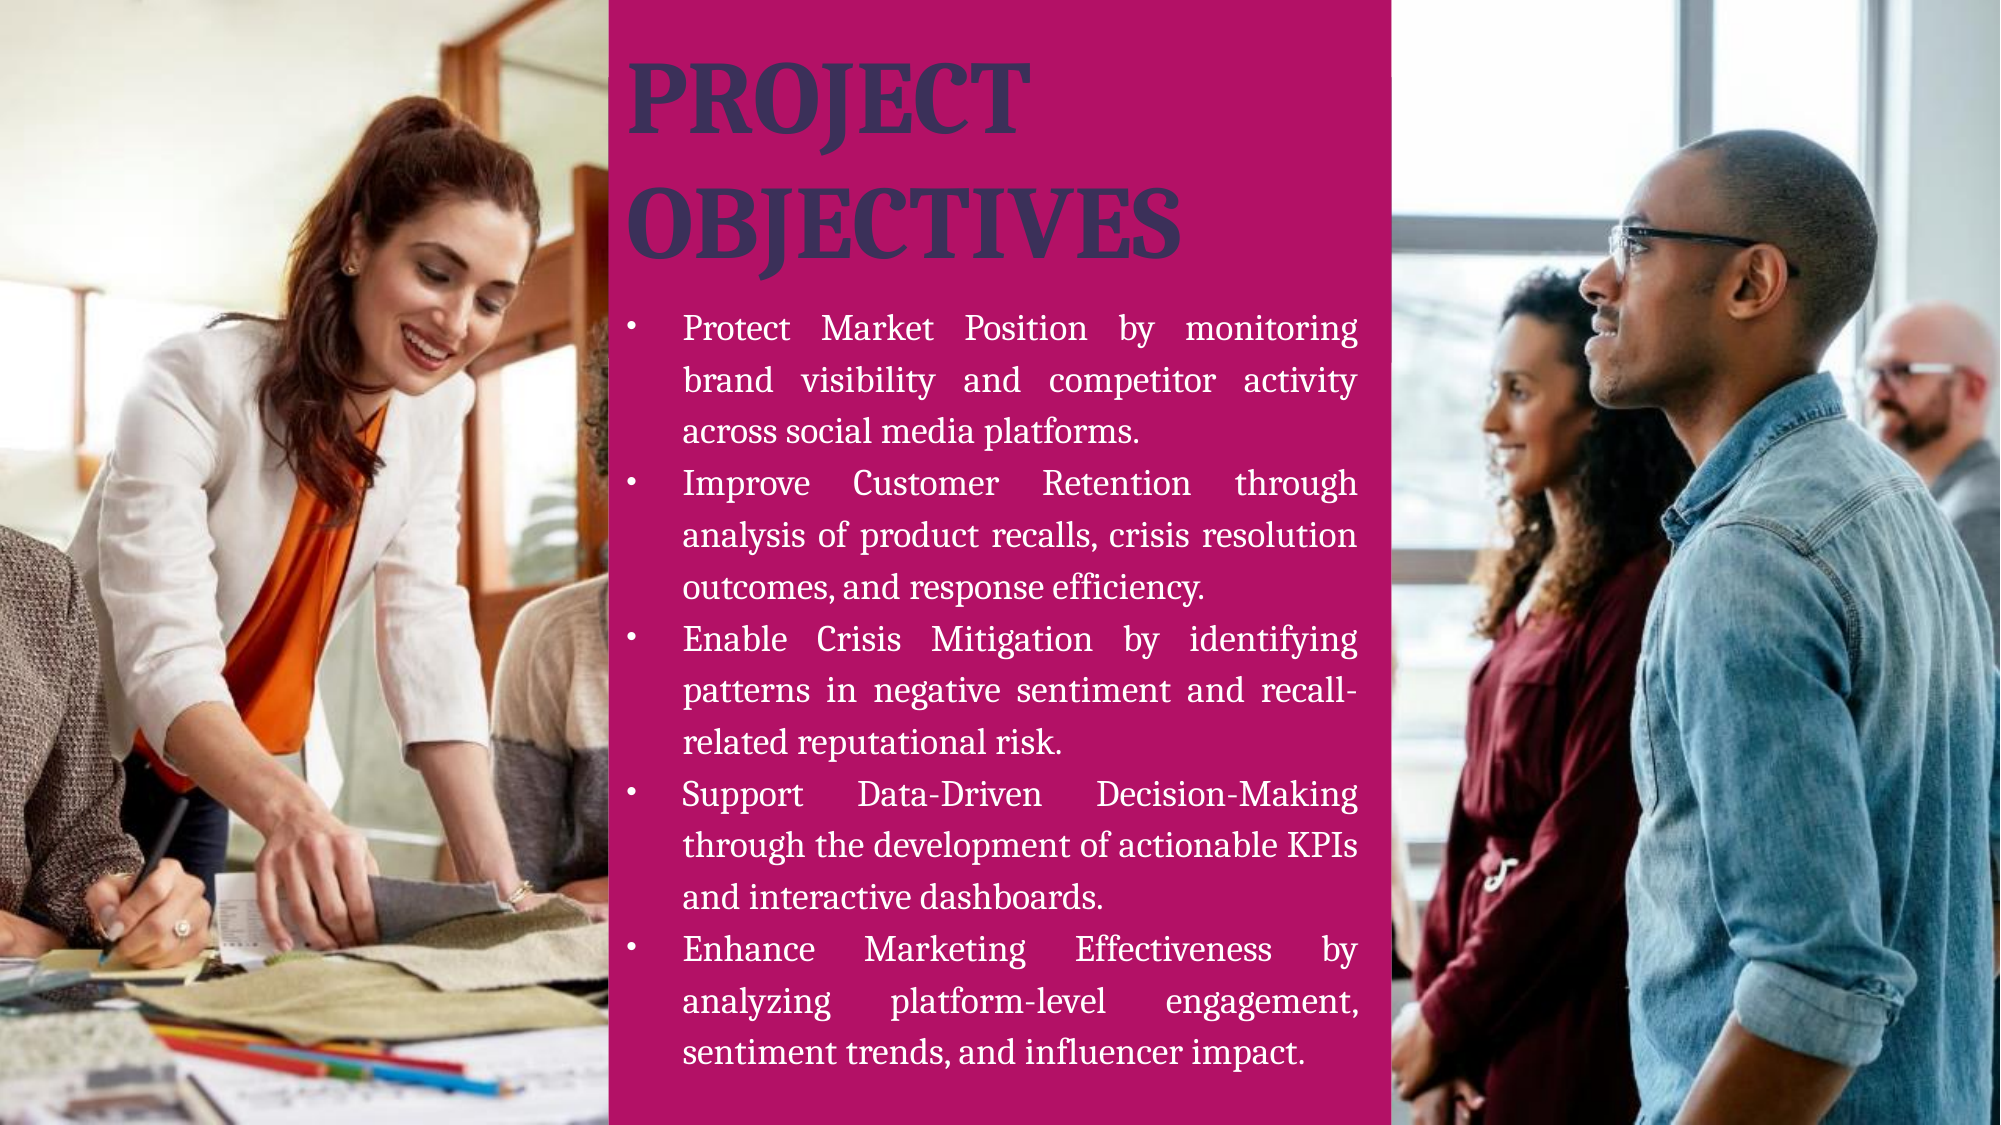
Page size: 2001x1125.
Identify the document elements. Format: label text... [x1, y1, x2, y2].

picture [0, 0, 609, 1125]
list Protect Market Position by monitoring brand visibility and competitor activity across social media platforms. Improve Customer Retention through analysis of product recalls, crisis resolution outcomes, and response efficiency. Enable Crisis Mitigation by identifying patterns in negative sentiment and recall-related reputational risk. Support Data-Driven Decision-Making through the development of actionable KPIs and interactive dashboards. Enhance Marketing Effectiveness by analyzing platform-level engagement, sentiment trends, and influencer impact. [626, 284, 1374, 1125]
picture [1391, 0, 2000, 1125]
title PROJECT OBJECTIVES [626, 21, 1374, 284]
